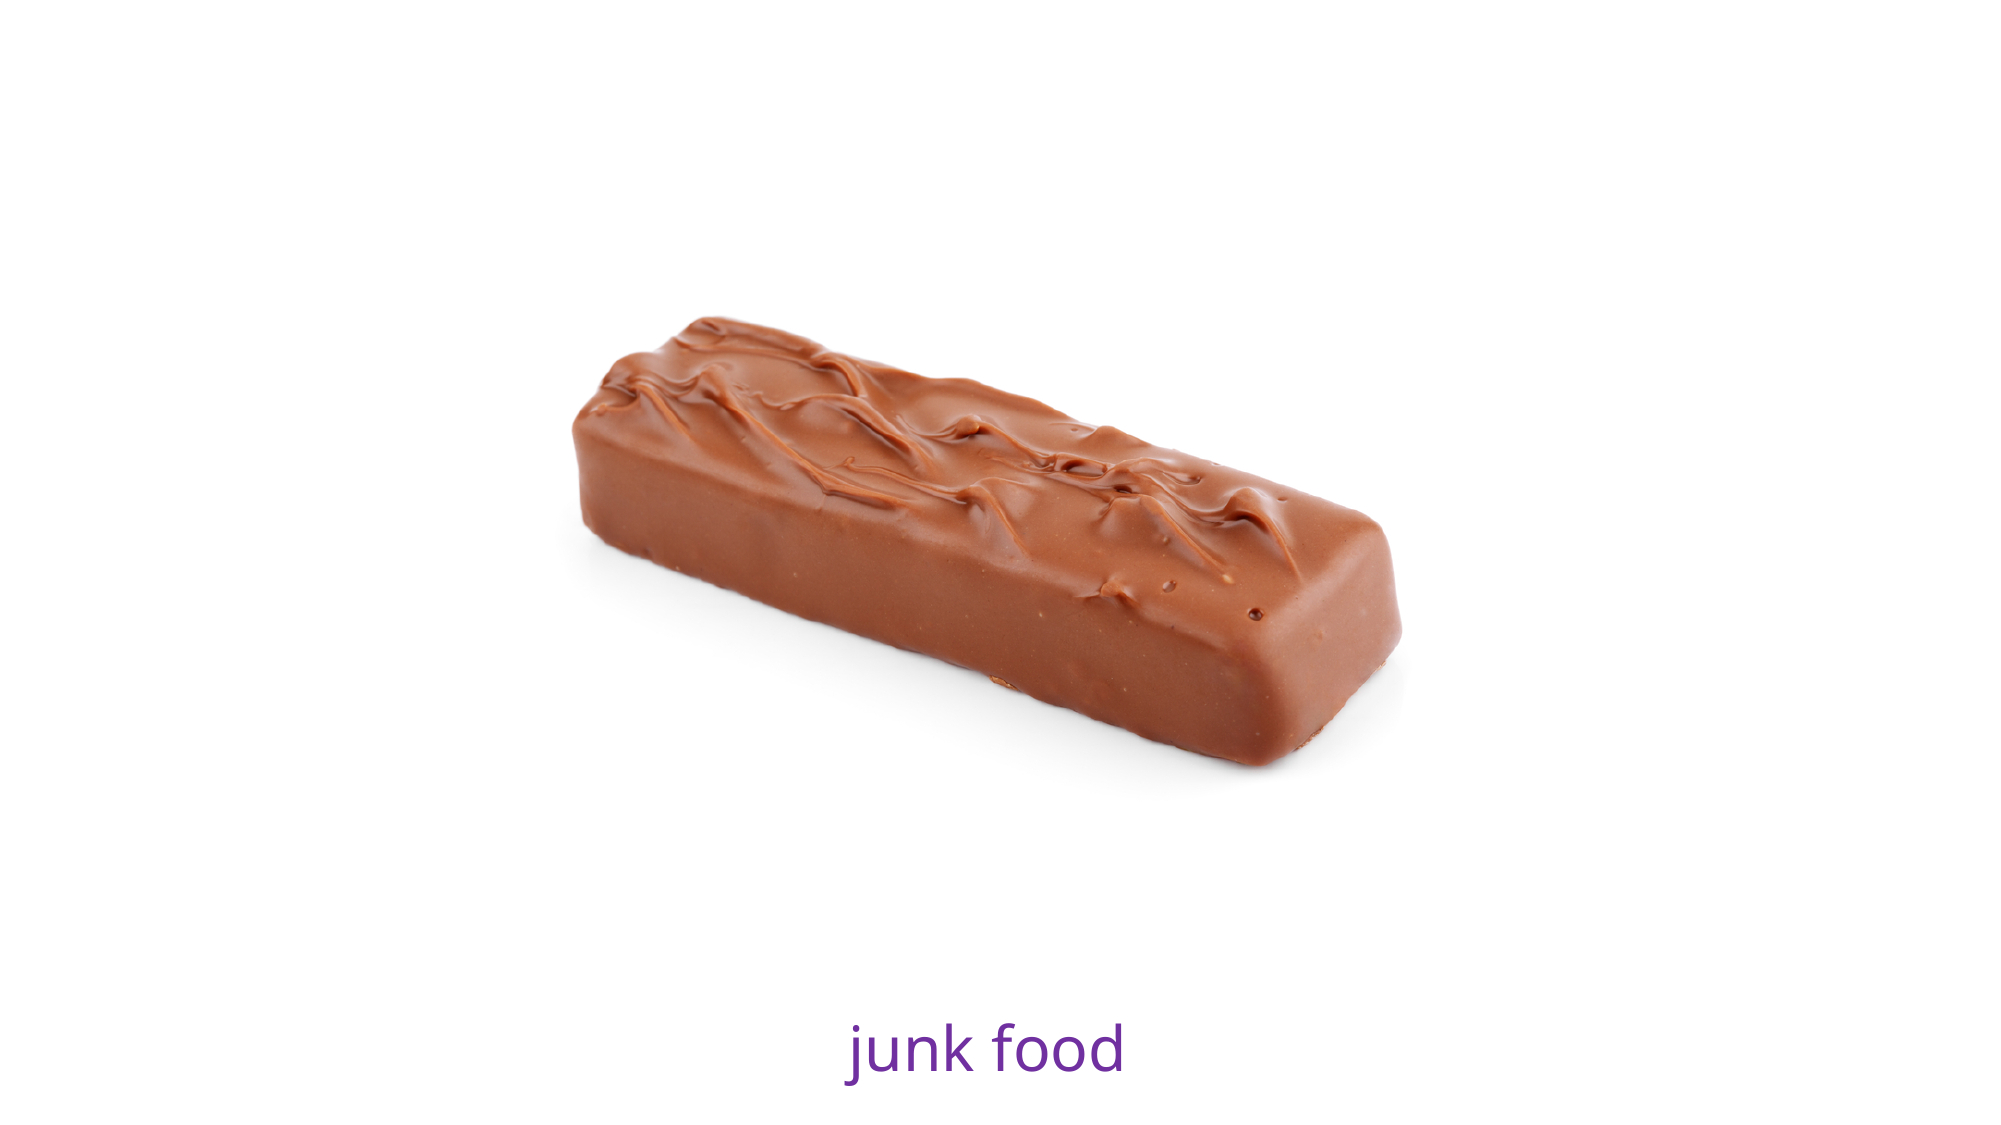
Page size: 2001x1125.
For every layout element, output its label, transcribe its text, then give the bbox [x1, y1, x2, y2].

picture [519, 224, 1443, 832]
text_box junk food [833, 1001, 1143, 1092]
